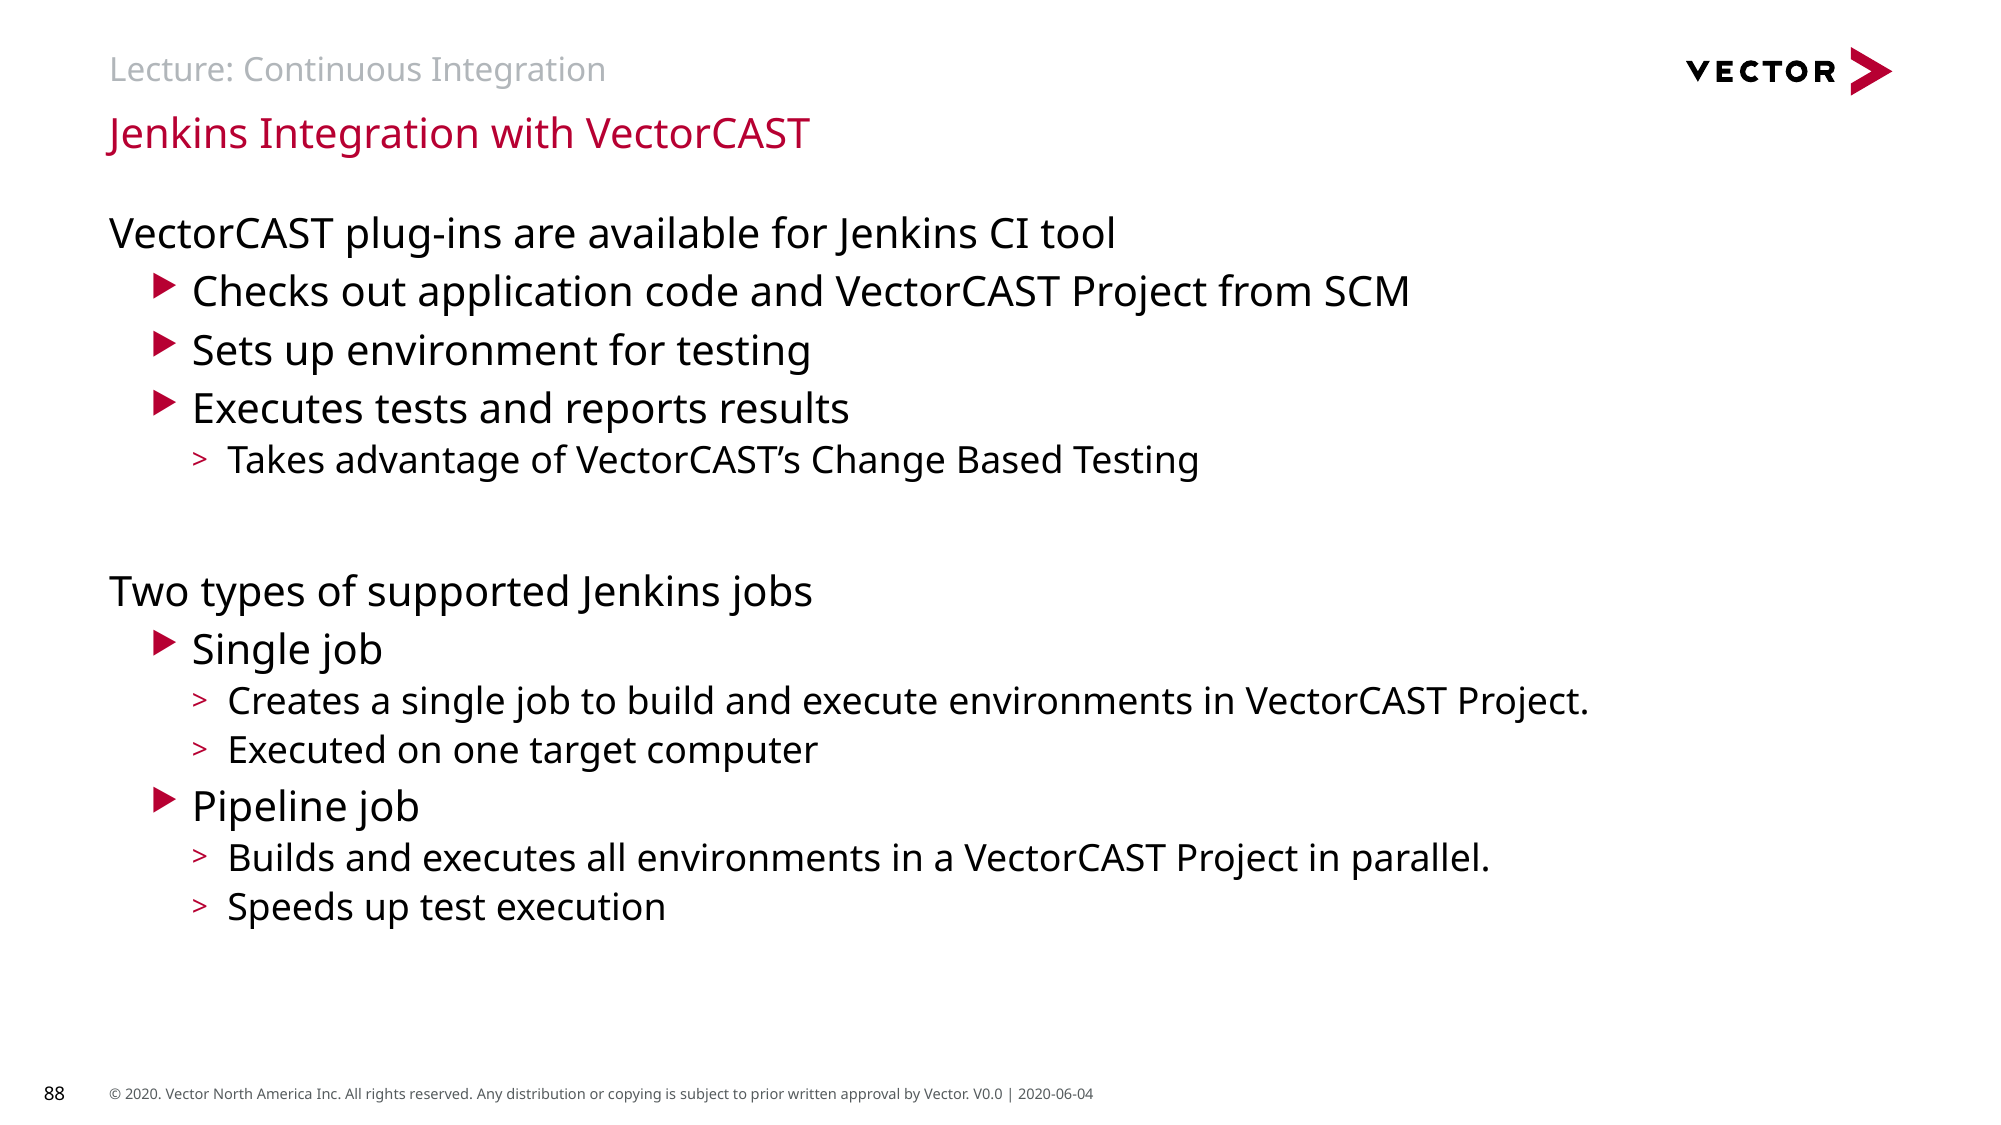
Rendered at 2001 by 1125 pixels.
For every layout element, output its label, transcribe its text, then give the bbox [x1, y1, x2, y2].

list VectorCAST plug-ins are available for Jenkins CI tool Checks out application code and VectorCAST Project from SCM Sets up environment for testing Executes tests and reports results Takes advantage of VectorCAST’s Change Based Testing Two types of supported Jenkins jobs Single job Creates a single job to build and execute environments in VectorCAST Project. Executed on one target computer Pipeline job Builds and executes all environments in a VectorCAST Project in parallel. Speeds up test execution [109, 206, 1894, 1063]
list Jenkins Integration with VectorCAST [109, 103, 1577, 157]
title Lecture: Continuous Integration [109, 41, 1577, 89]
